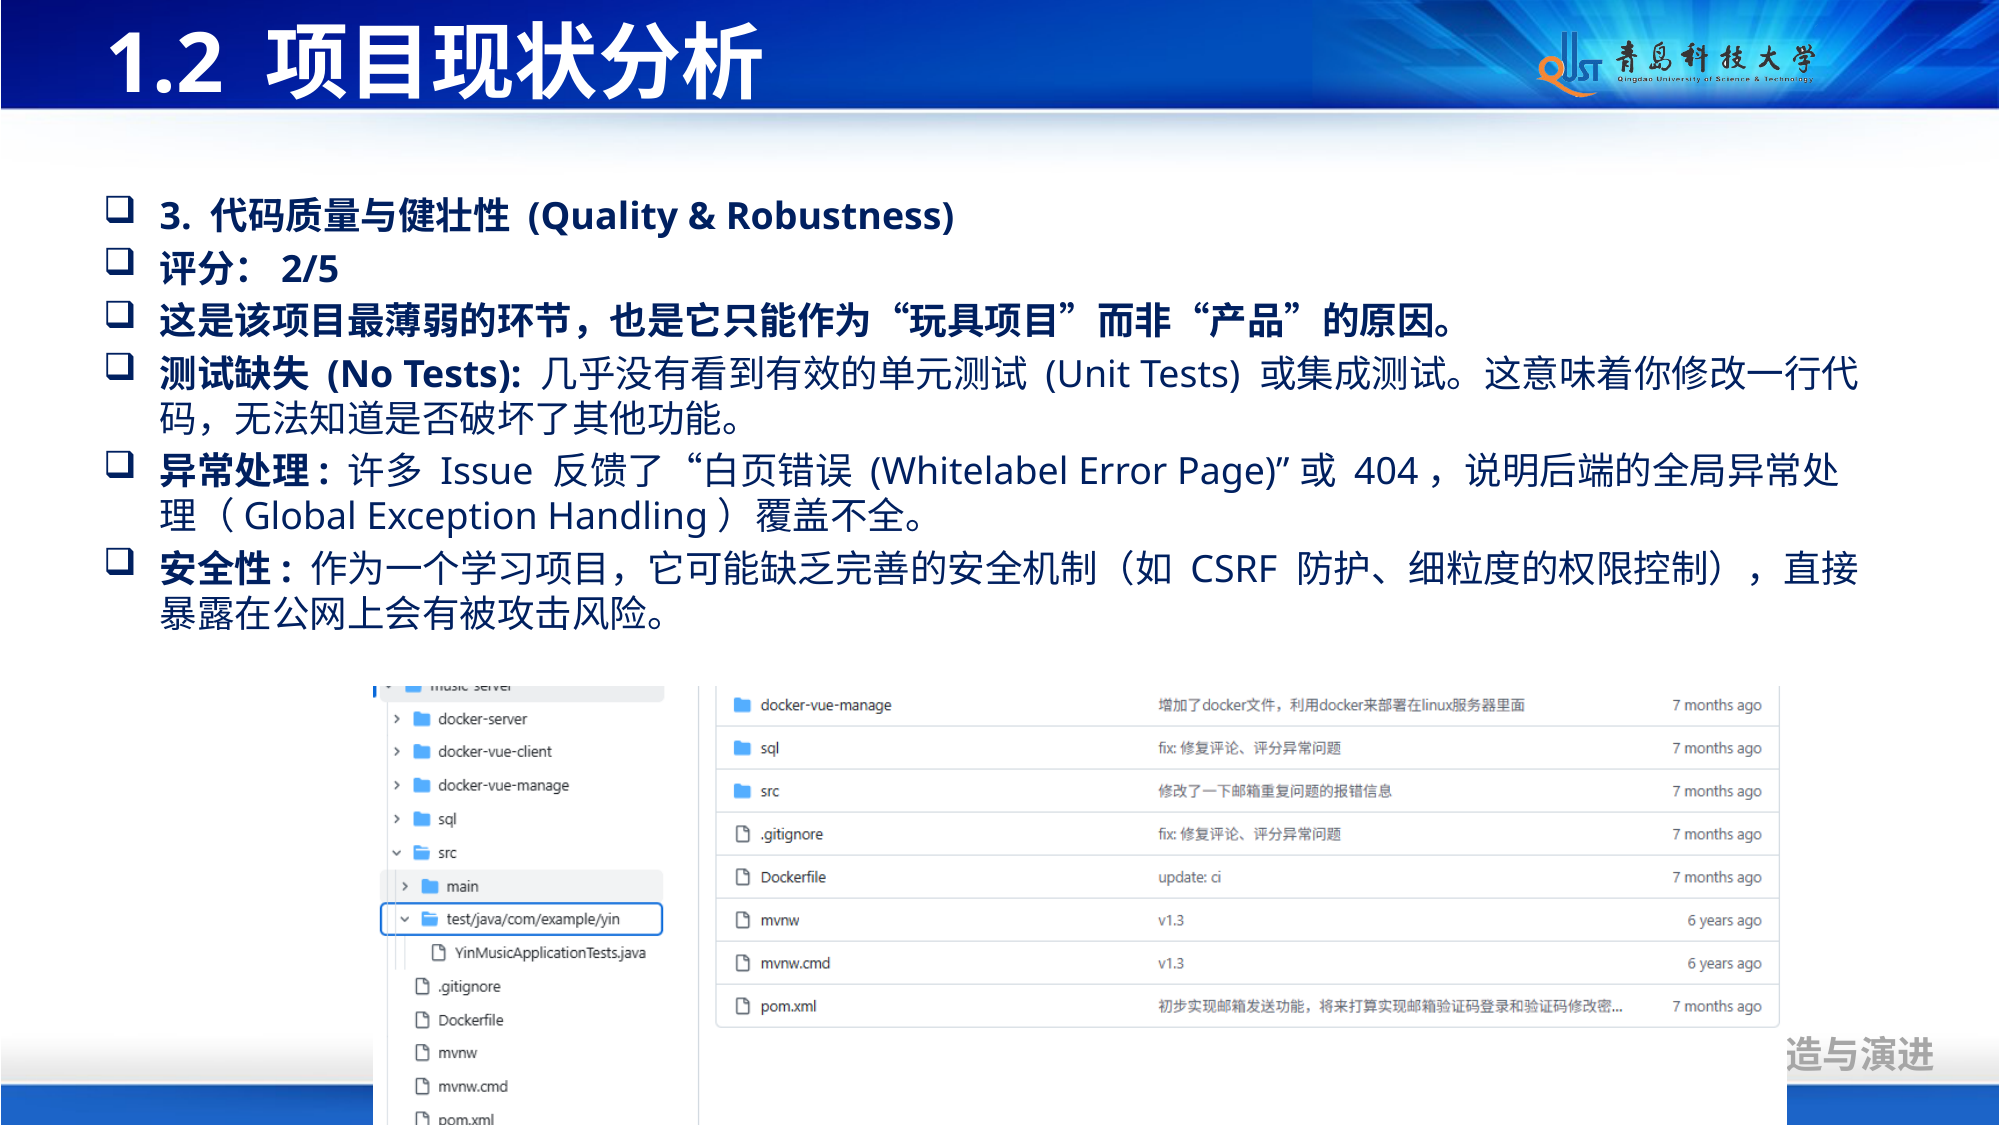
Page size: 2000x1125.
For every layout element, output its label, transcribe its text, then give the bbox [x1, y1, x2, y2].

picture [1, 0, 1999, 1125]
list 3. 代码质量与健壮性 (Quality & Robustness) 评分：2/5 这是该项目最薄弱的环节，也是它只能作为“玩具项目”而非“产品”的原因。 测试缺失 (No Tests): 几乎没有看到有效的单元测试 (Unit Tests) 或集成测试。这意味着你修改一行代码，无法知道是否破坏了其他功能。 异常处理: 许多 Issue 反馈了“白页错误 (Whitelabel Error Page)”或 404，说明后端的全局异常处理（Global Exception Handling）覆盖不全。 安全性: 作为一个学习项目，它可能缺乏完善的安全机制（如 CSRF 防护、细粒度的权限控制），直接暴露在公网上会有被攻击风险。 [88, 184, 1880, 1012]
title 1.2 项目现状分析 [90, 1, 1880, 118]
